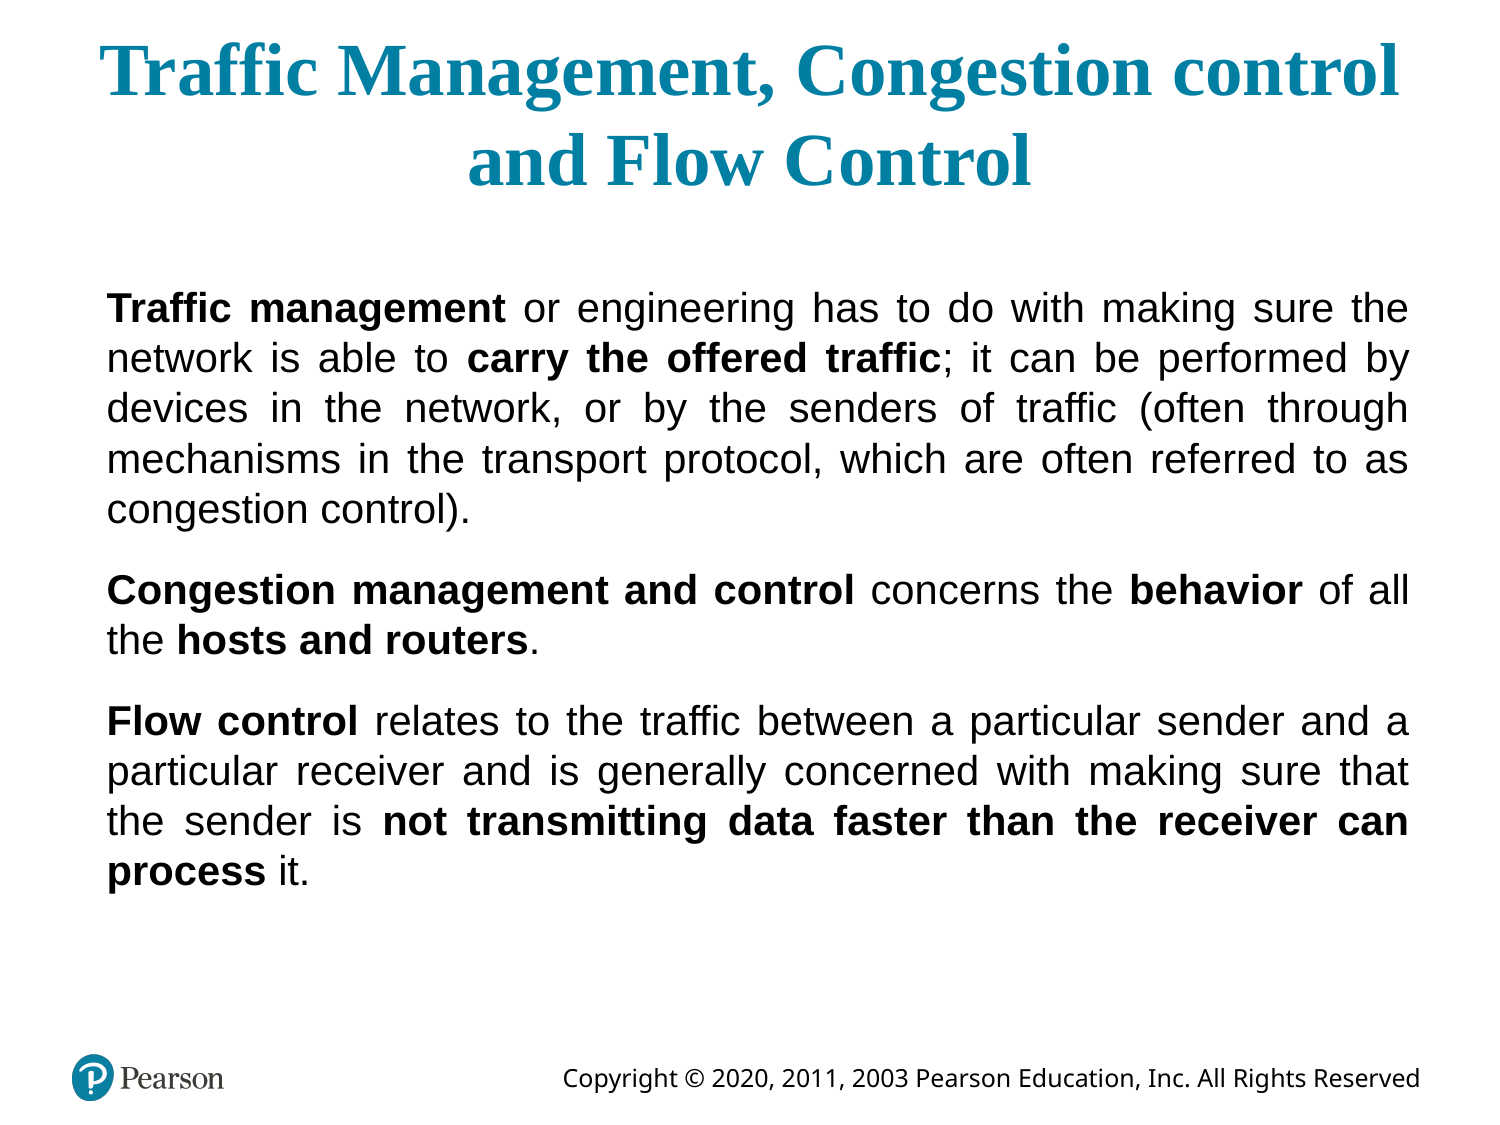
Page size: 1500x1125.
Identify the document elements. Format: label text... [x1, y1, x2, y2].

picture [98, 1054, 224, 1101]
picture [80, 1063, 106, 1088]
list Traffic management or engineering has to do with making sure the network is able to carry the offered traffic; it can be performed by devices in the network, or by the senders of traffic (often through mechanisms in the transport protocol, which are often referred to as congestion control). Congestion management and control concerns the behavior of all the hosts and routers. Flow control relates to the traffic between a particular sender and a particular receiver and is generally concerned with making sure that the sender is not transmitting data faster than the receiver can process it. [75, 266, 1425, 1009]
picture [72, 1087, 83, 1101]
title Traffic Management, Congestion control and Flow Control [75, 35, 1425, 216]
picture [72, 1054, 88, 1070]
